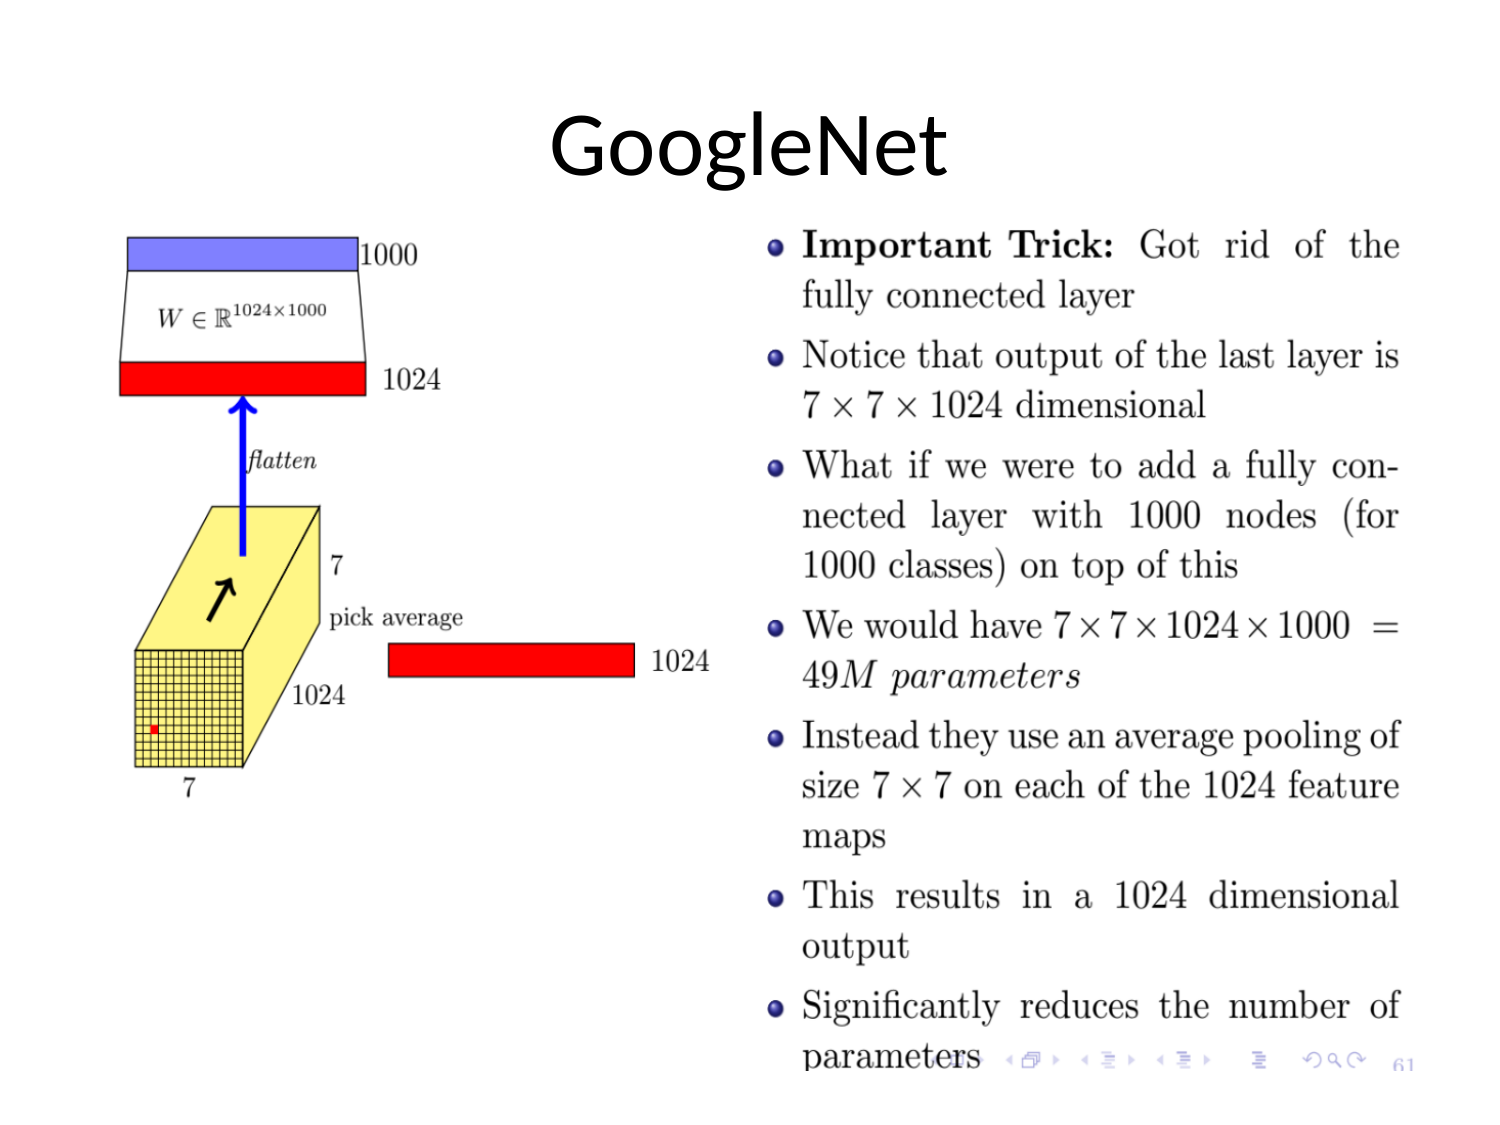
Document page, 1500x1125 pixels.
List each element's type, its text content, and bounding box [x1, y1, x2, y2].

picture [29, 219, 1418, 1071]
title GoogleNet [75, 45, 1425, 233]
